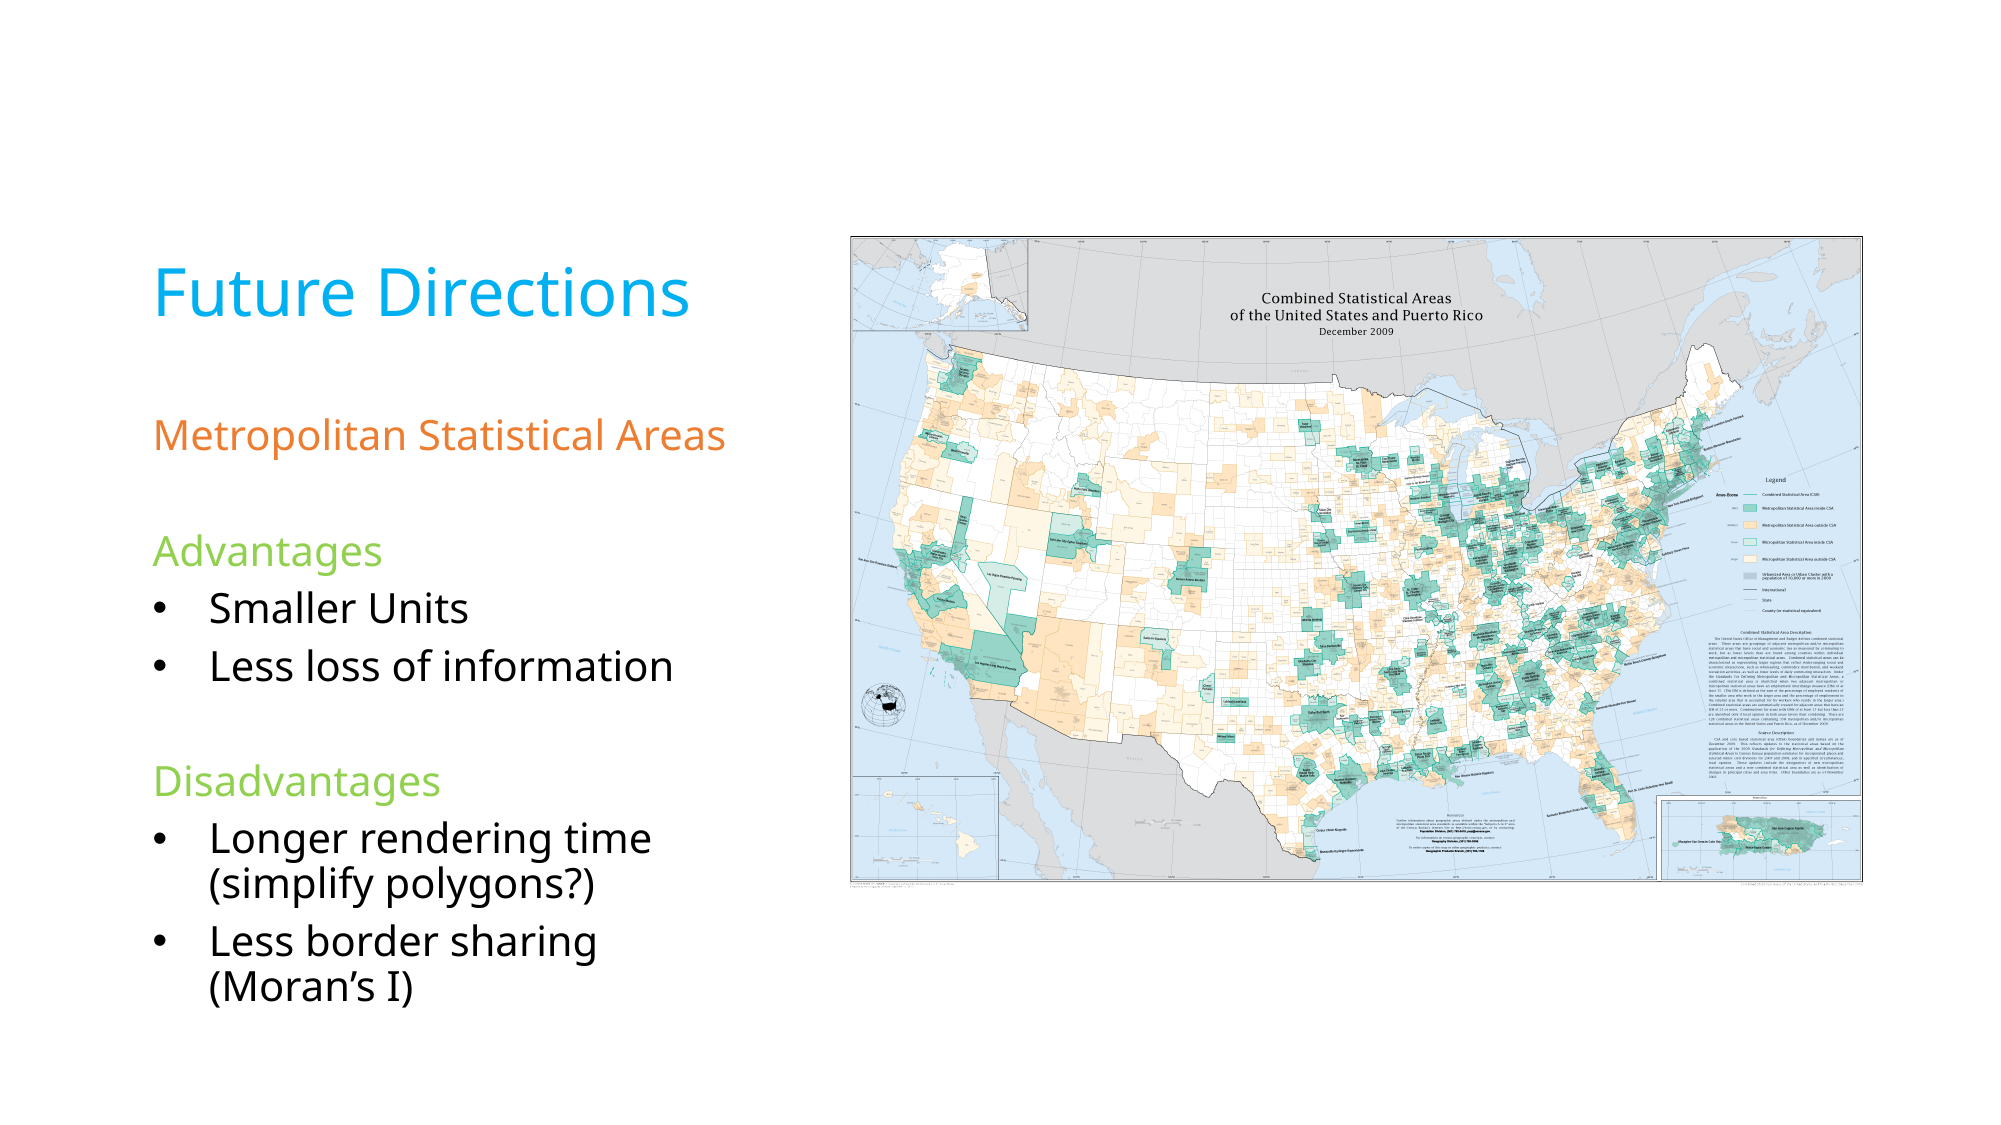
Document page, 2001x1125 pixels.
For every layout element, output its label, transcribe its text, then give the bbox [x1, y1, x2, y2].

list Metropolitan Statistical Areas Advantages Smaller Units Less loss of information Disadvantages Longer rendering time (simplify polygons?) Less border sharing (Moran’s I) [137, 344, 783, 1050]
title Future Directions [137, 75, 783, 338]
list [850, 236, 1863, 888]
